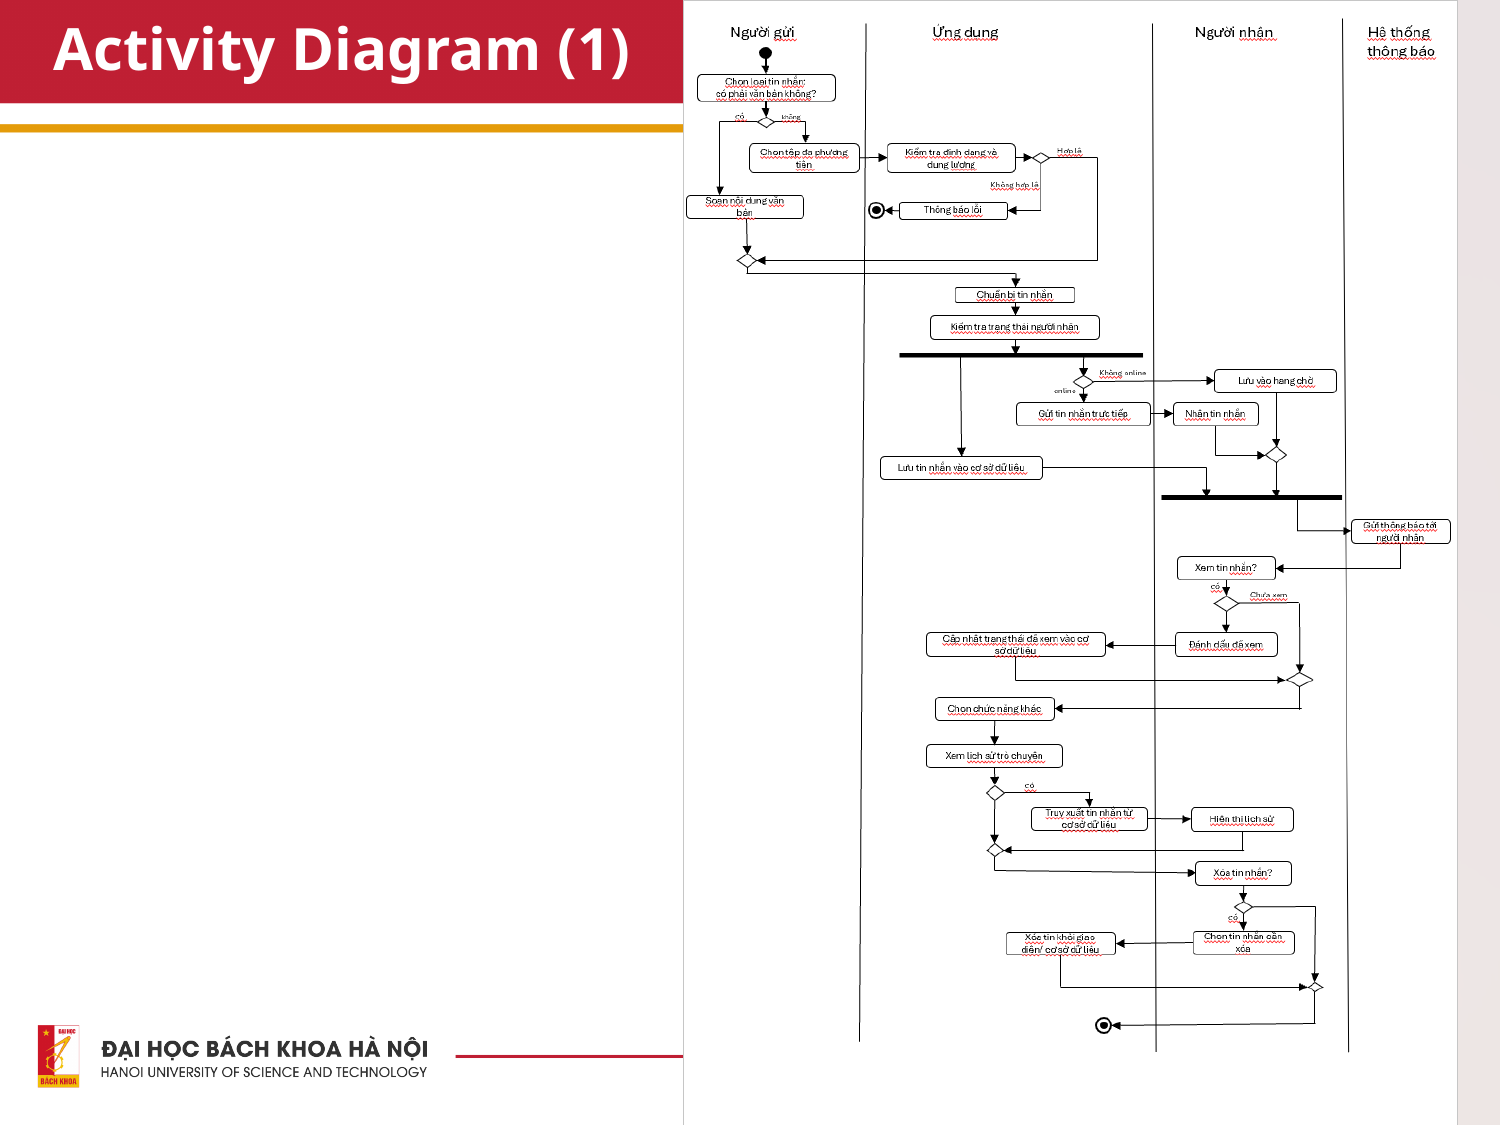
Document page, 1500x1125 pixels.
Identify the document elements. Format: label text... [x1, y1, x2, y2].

title Activity Diagram (1) [38, 12, 683, 87]
picture [0, 0, 1500, 1125]
